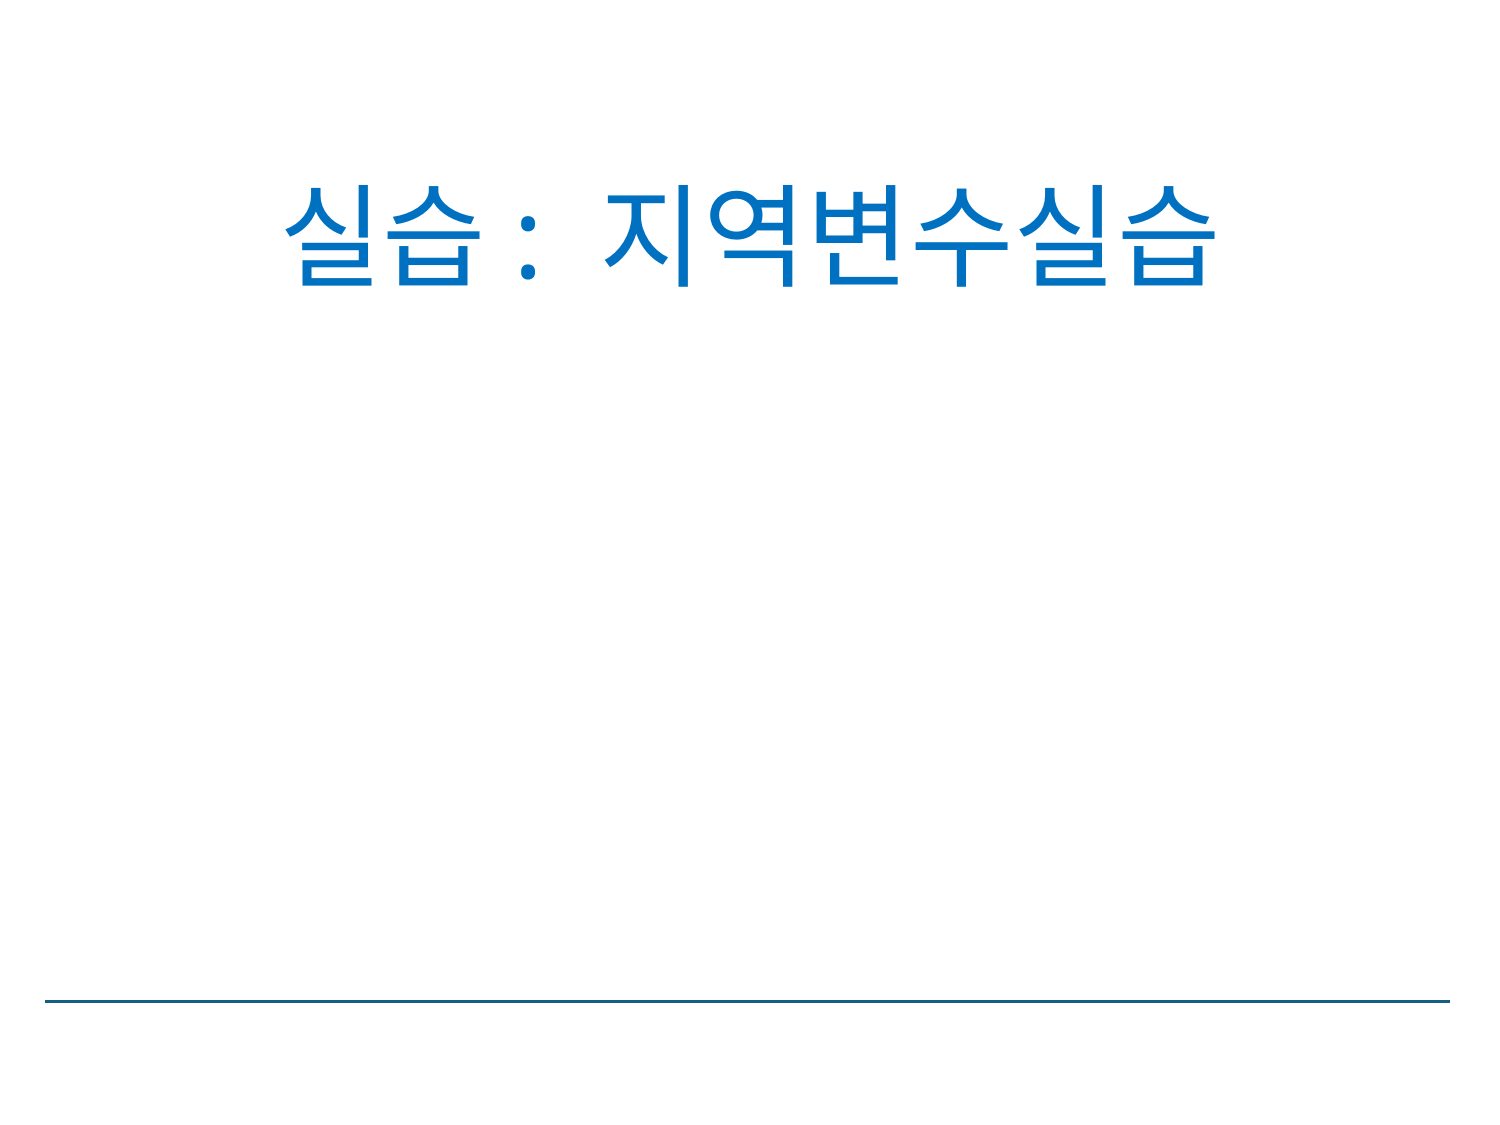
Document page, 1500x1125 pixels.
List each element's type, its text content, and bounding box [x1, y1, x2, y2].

title 실습: 지역변수실습 [0, 66, 1500, 311]
